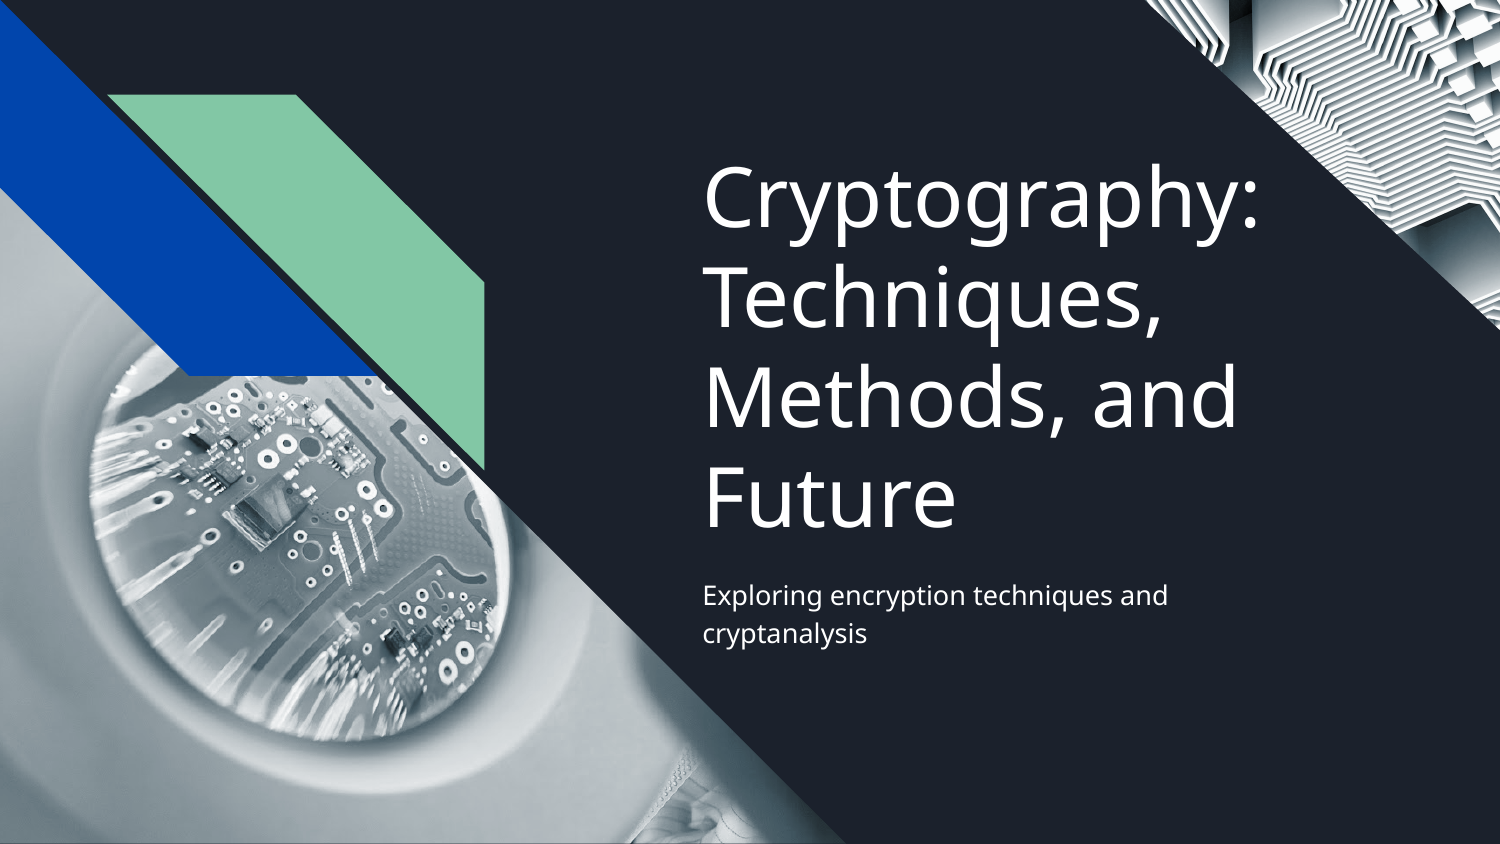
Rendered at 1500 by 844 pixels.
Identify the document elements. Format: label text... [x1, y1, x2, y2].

title Cryptography: Techniques, Methods, and Future [687, 129, 1500, 516]
picture [0, 189, 847, 844]
picture [1144, 0, 1500, 129]
subtitle Exploring encryption techniques and cryptanalysis [687, 558, 1257, 642]
